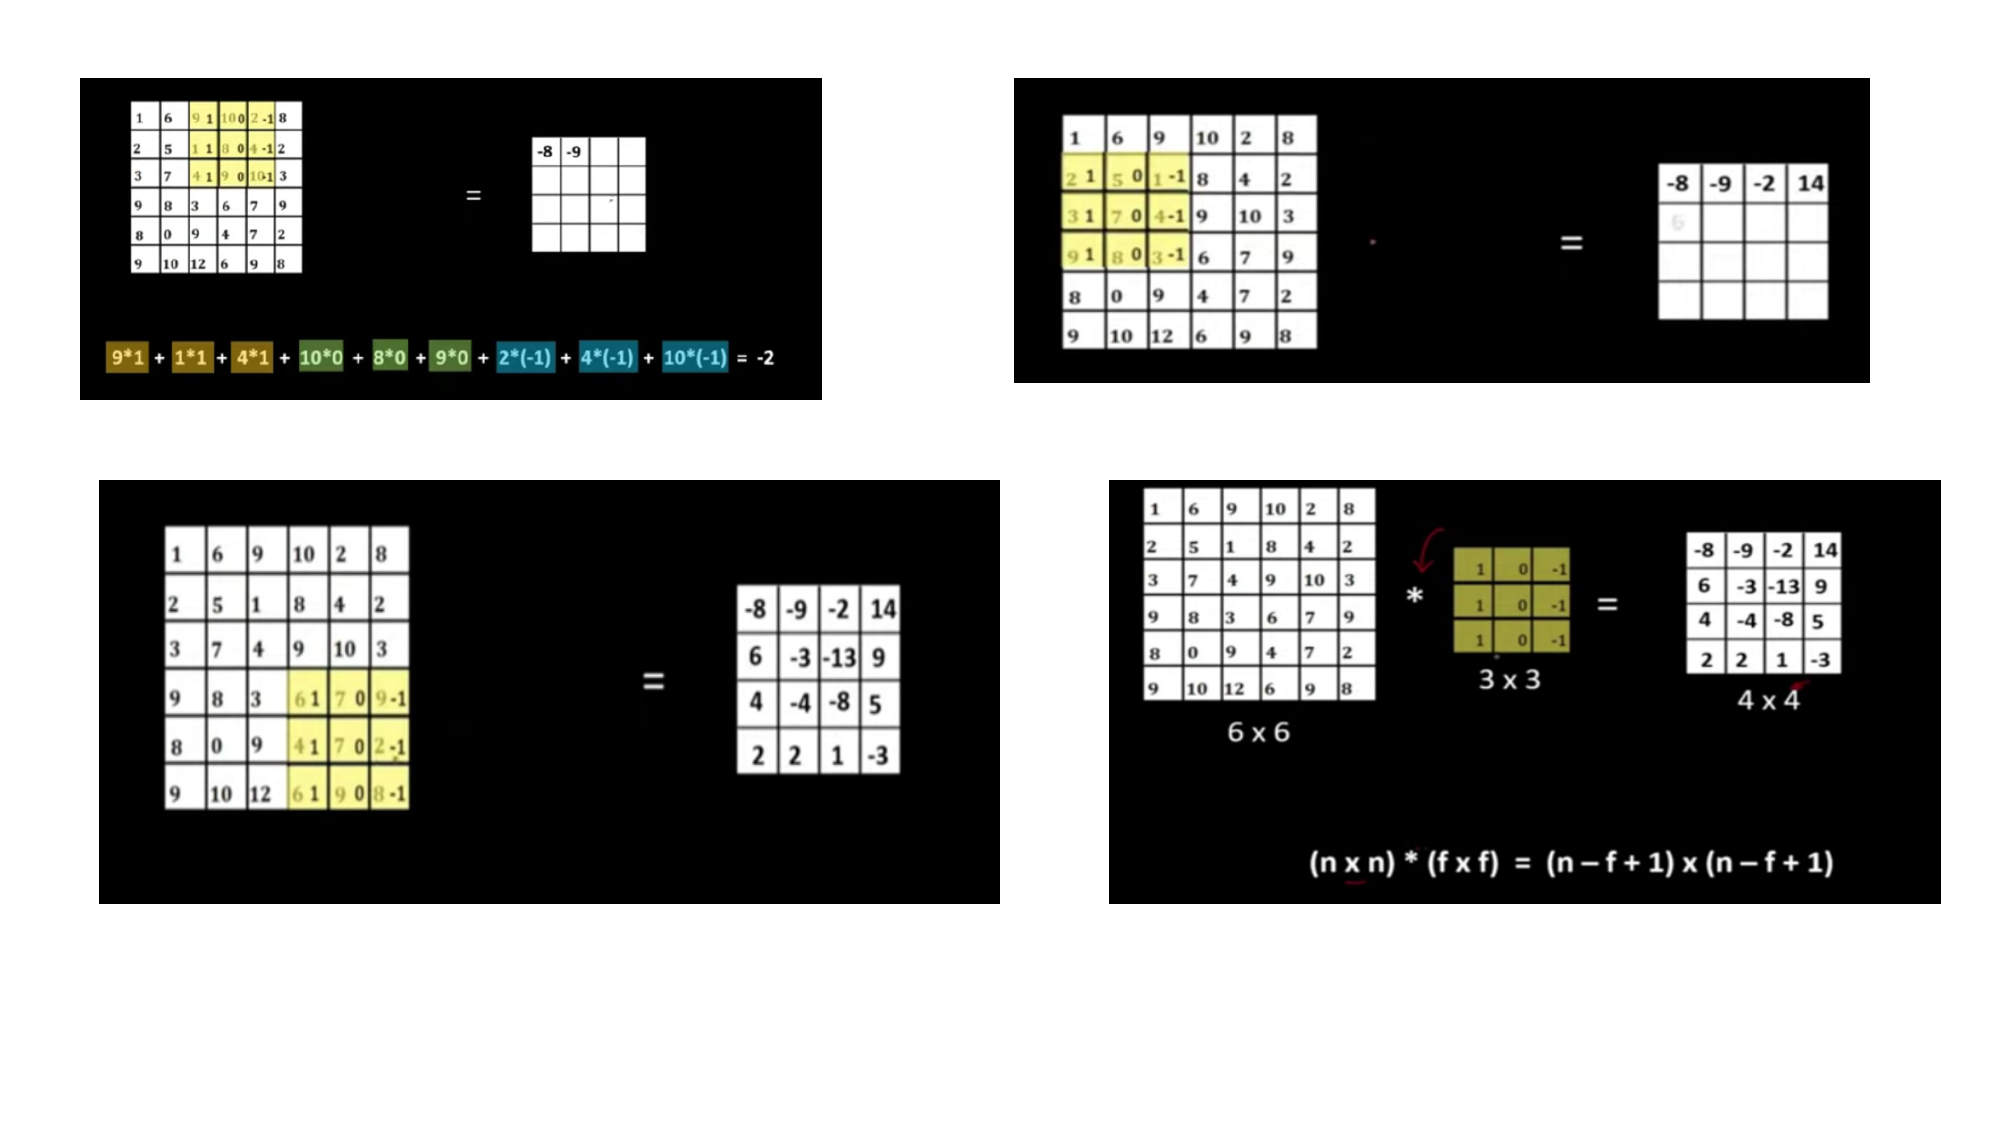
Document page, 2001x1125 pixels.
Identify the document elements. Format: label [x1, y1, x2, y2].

picture [1014, 78, 1870, 383]
picture [99, 480, 1000, 904]
list [80, 78, 822, 400]
picture [1109, 480, 1941, 904]
